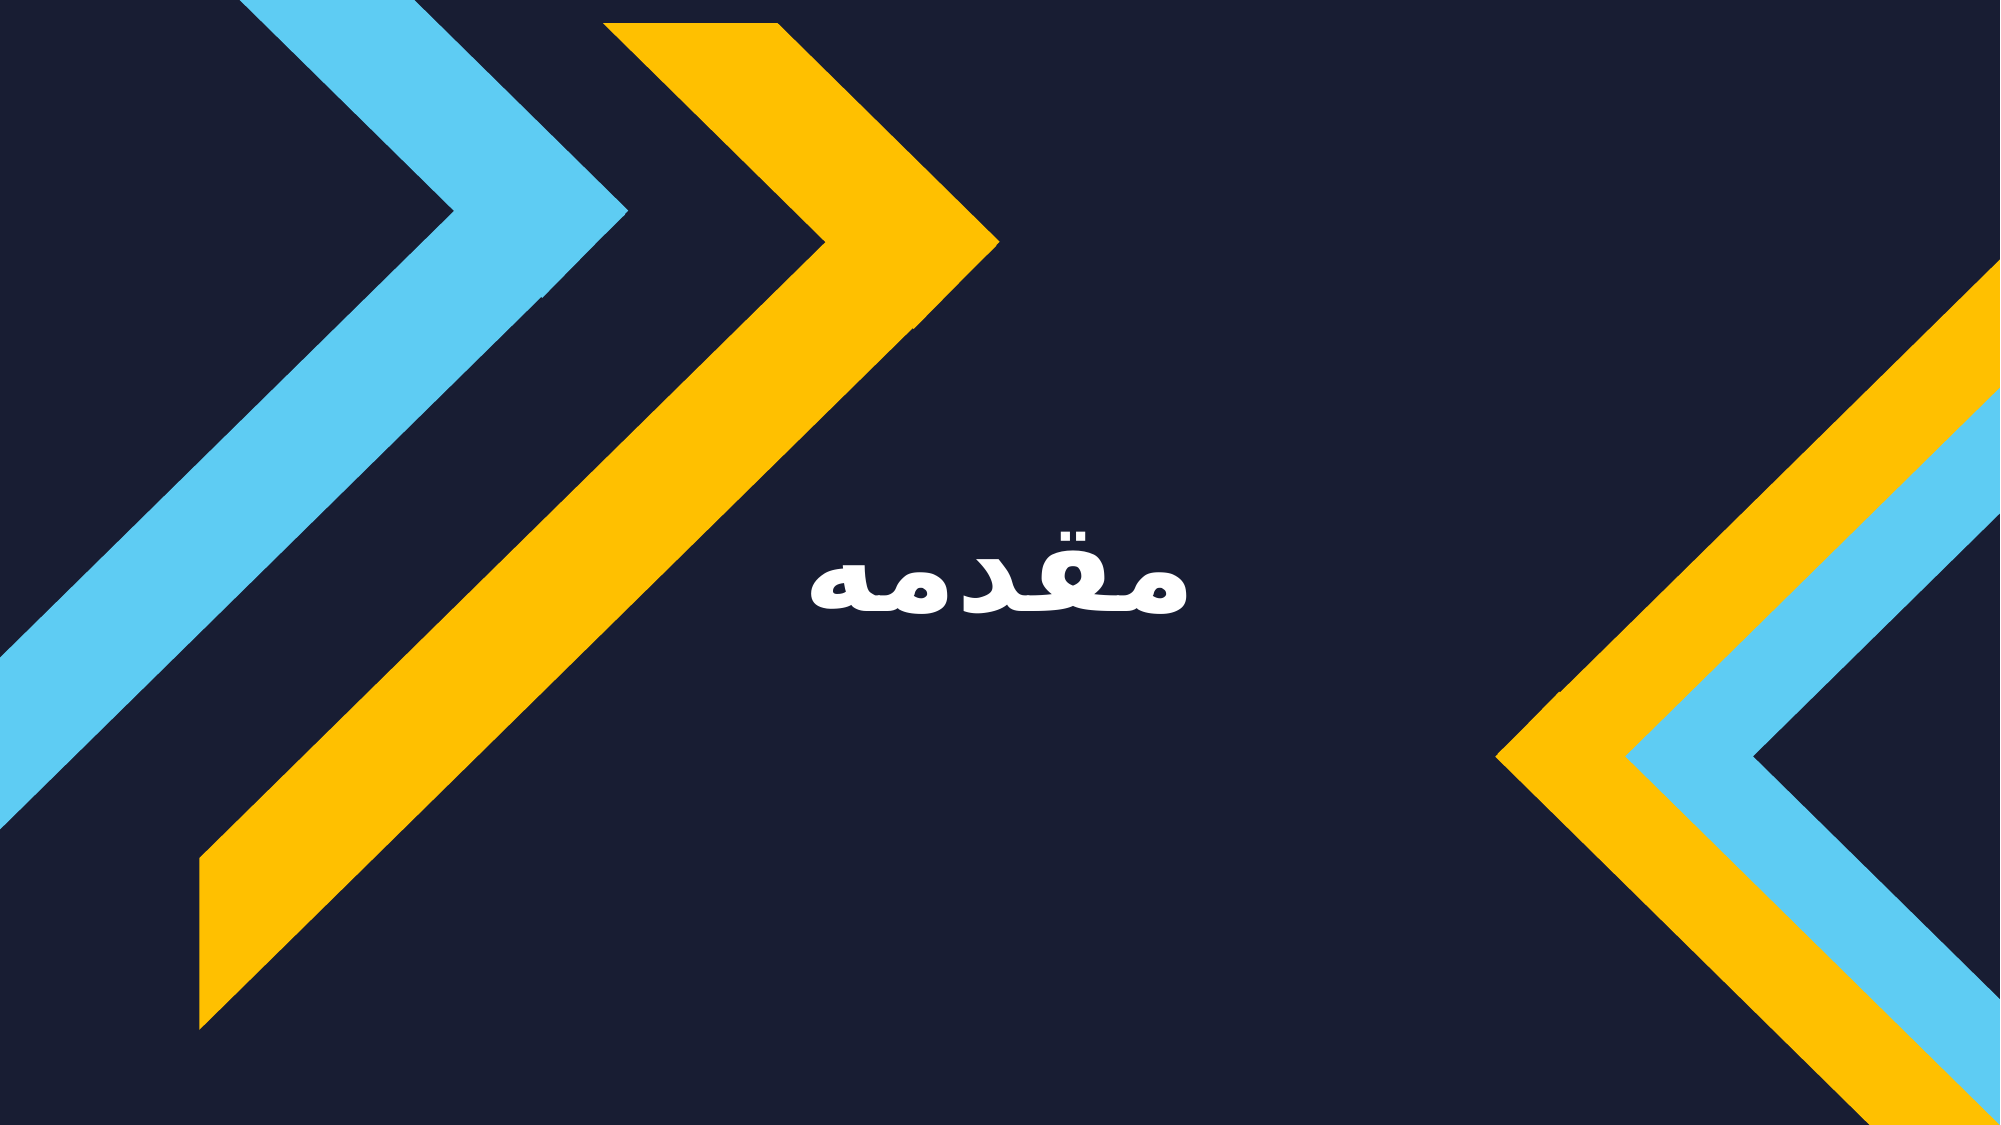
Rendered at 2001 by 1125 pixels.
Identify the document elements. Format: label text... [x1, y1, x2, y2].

text_box مقدمه [682, 486, 1318, 637]
text_box [1628, 390, 2000, 1122]
text_box [0, 0, 630, 831]
text_box [1493, 257, 2000, 1125]
text_box [198, 22, 1002, 1033]
